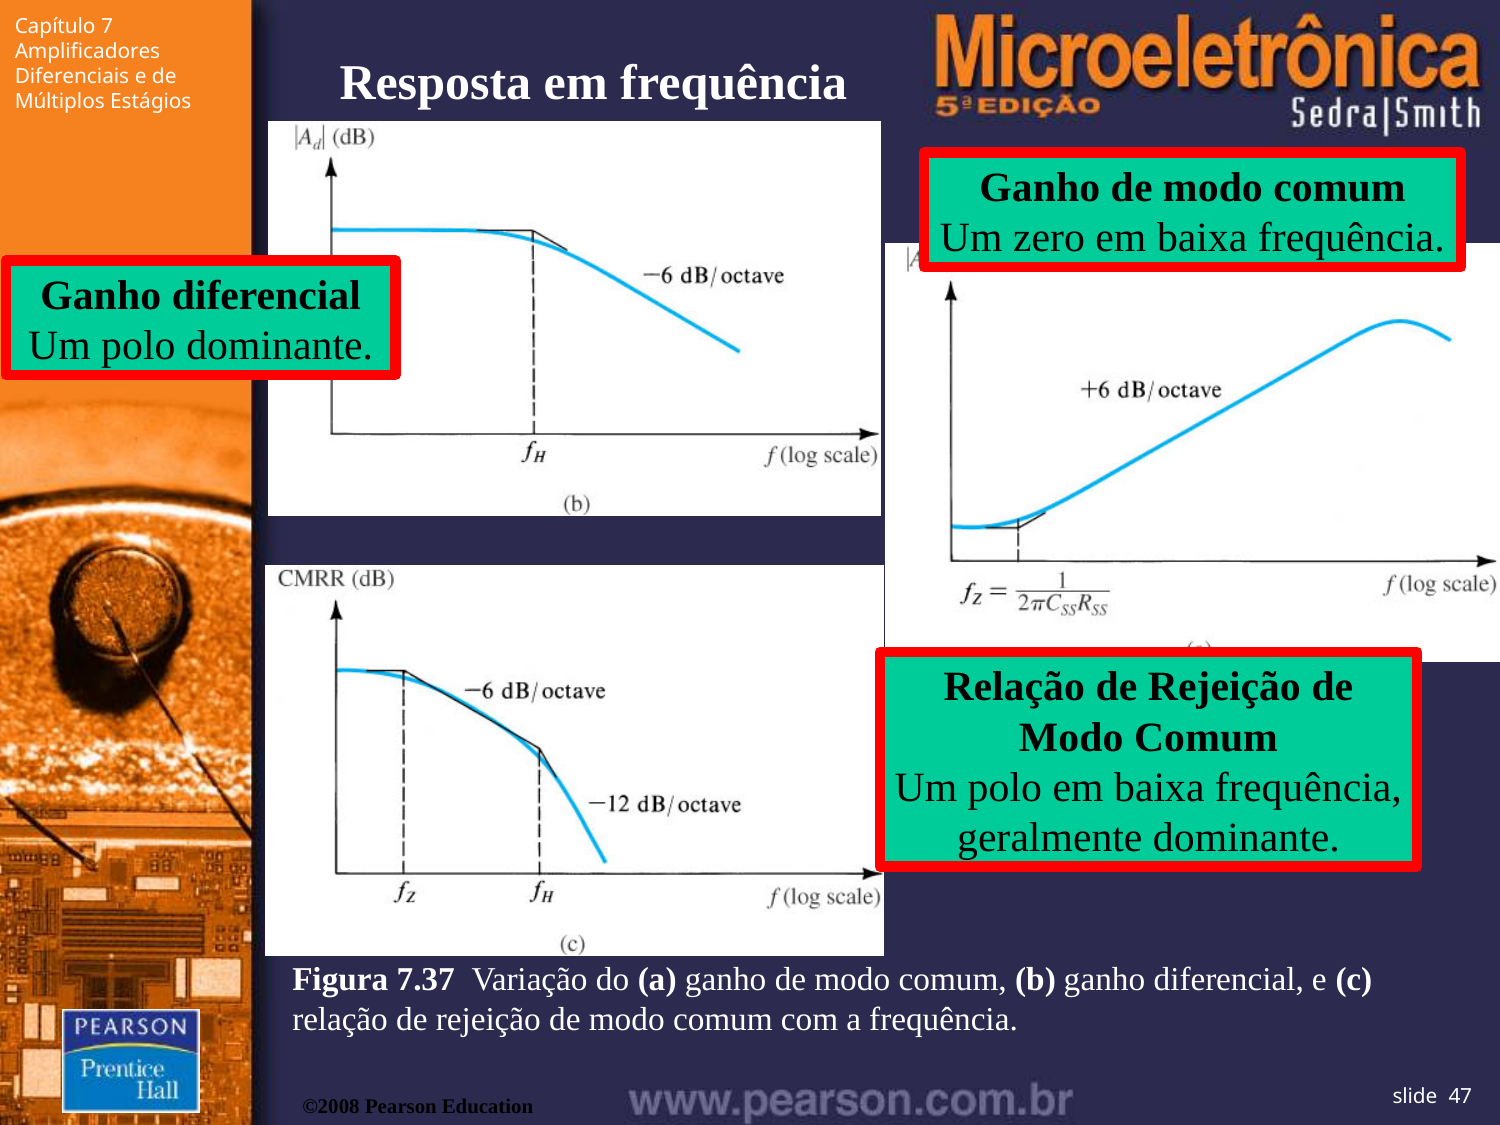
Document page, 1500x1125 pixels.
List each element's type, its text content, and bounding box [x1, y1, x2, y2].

text_box Relação de Rejeição de Modo Comum Um polo em baixa frequência, geralmente dominante. [884, 651, 1418, 867]
text_box Ganho diferencial Um polo dominante. [5, 260, 268, 376]
picture [0, 0, 1500, 1125]
text_box Resposta em frequência [324, 42, 916, 118]
text_box Ganho de modo comum Um zero em baixa frequência. [923, 152, 1462, 243]
text_box Figura 7.37 Variação do (a) ganho de modo comum, (b) ganho diferencial, e (c) relação de rejeição de modo comum com a frequência. [277, 949, 1475, 1045]
